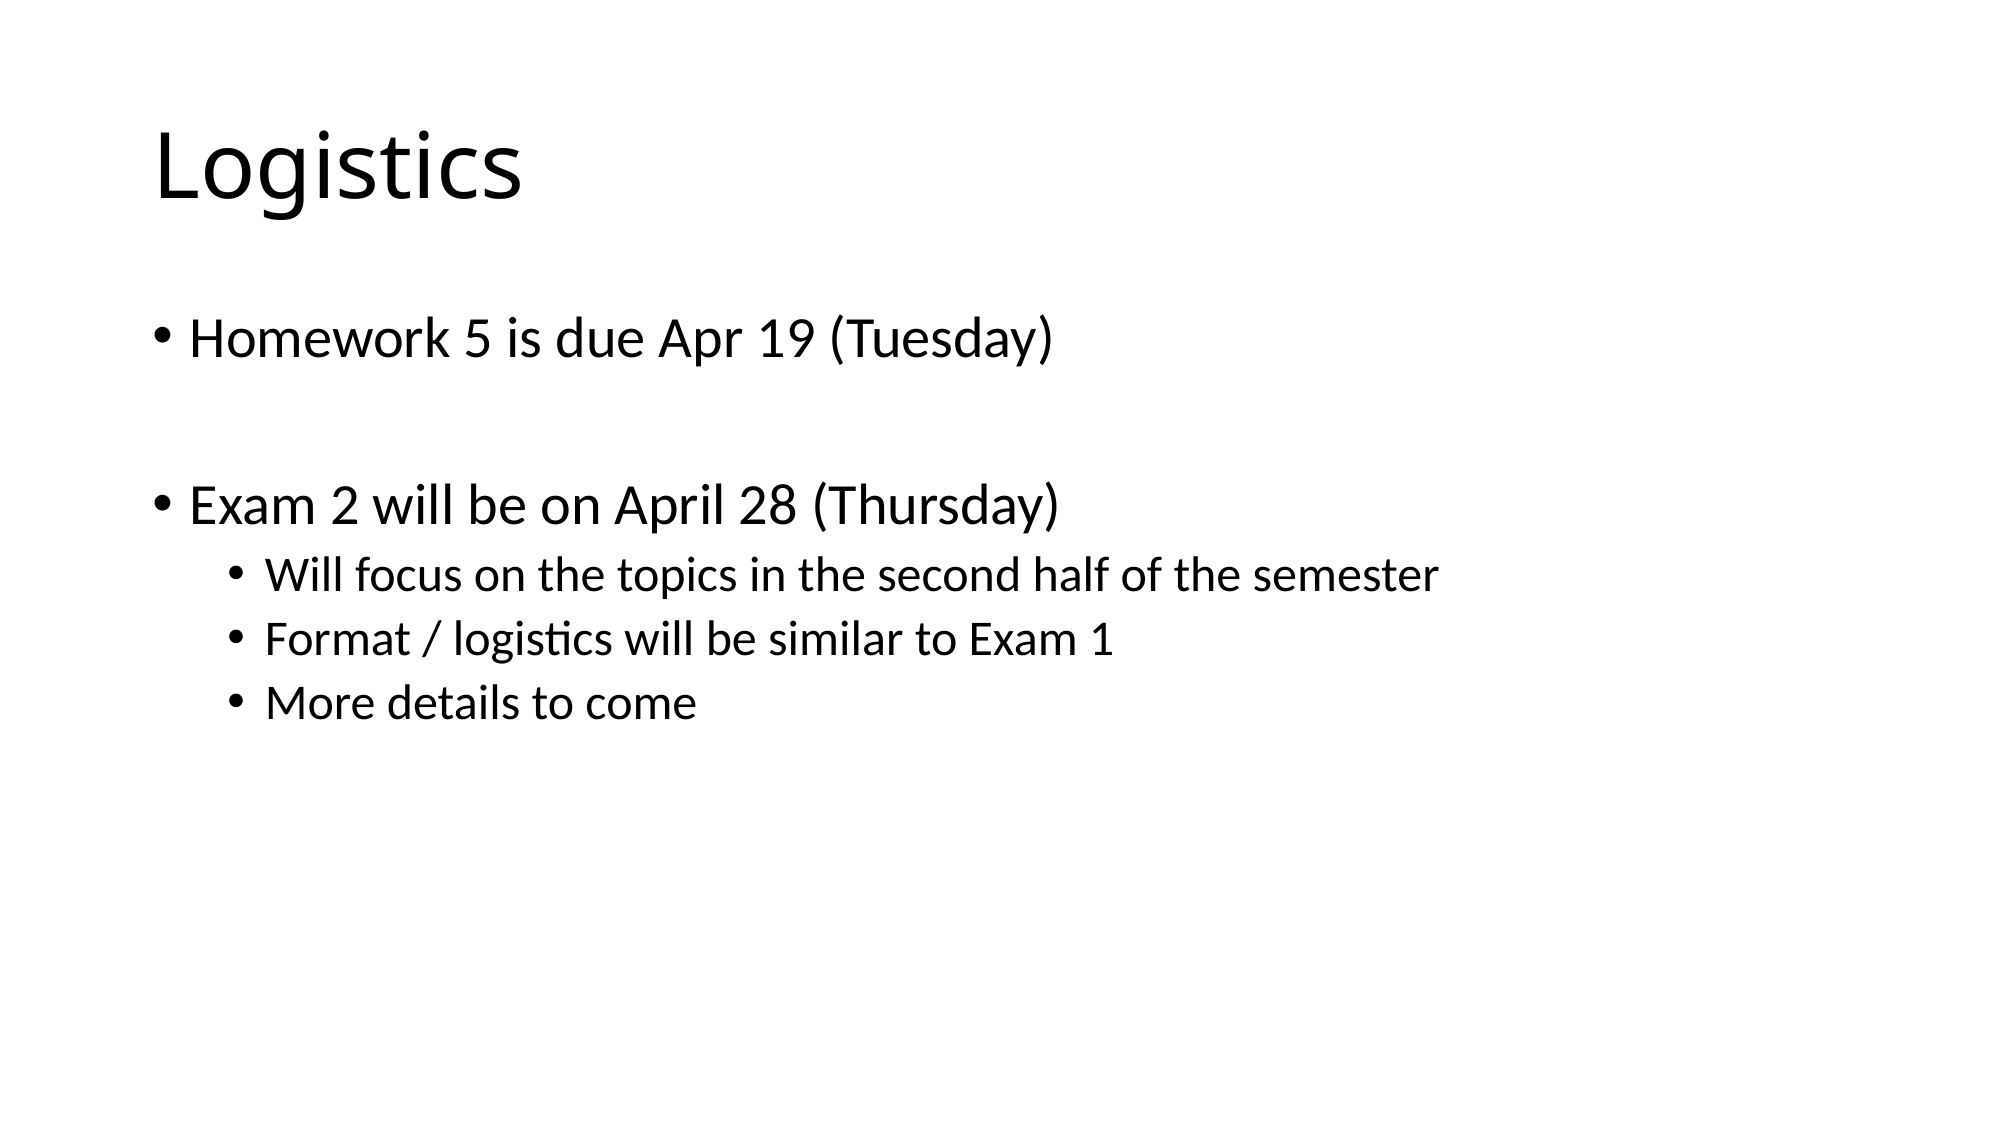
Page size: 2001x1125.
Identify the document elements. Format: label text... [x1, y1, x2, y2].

list Homework 5 is due Apr 19 (Tuesday) Exam 2 will be on April 28 (Thursday) Will focus on the topics in the second half of the semester Format / logistics will be similar to Exam 1 More details to come [137, 299, 1863, 1014]
title Logistics [137, 59, 1863, 278]
